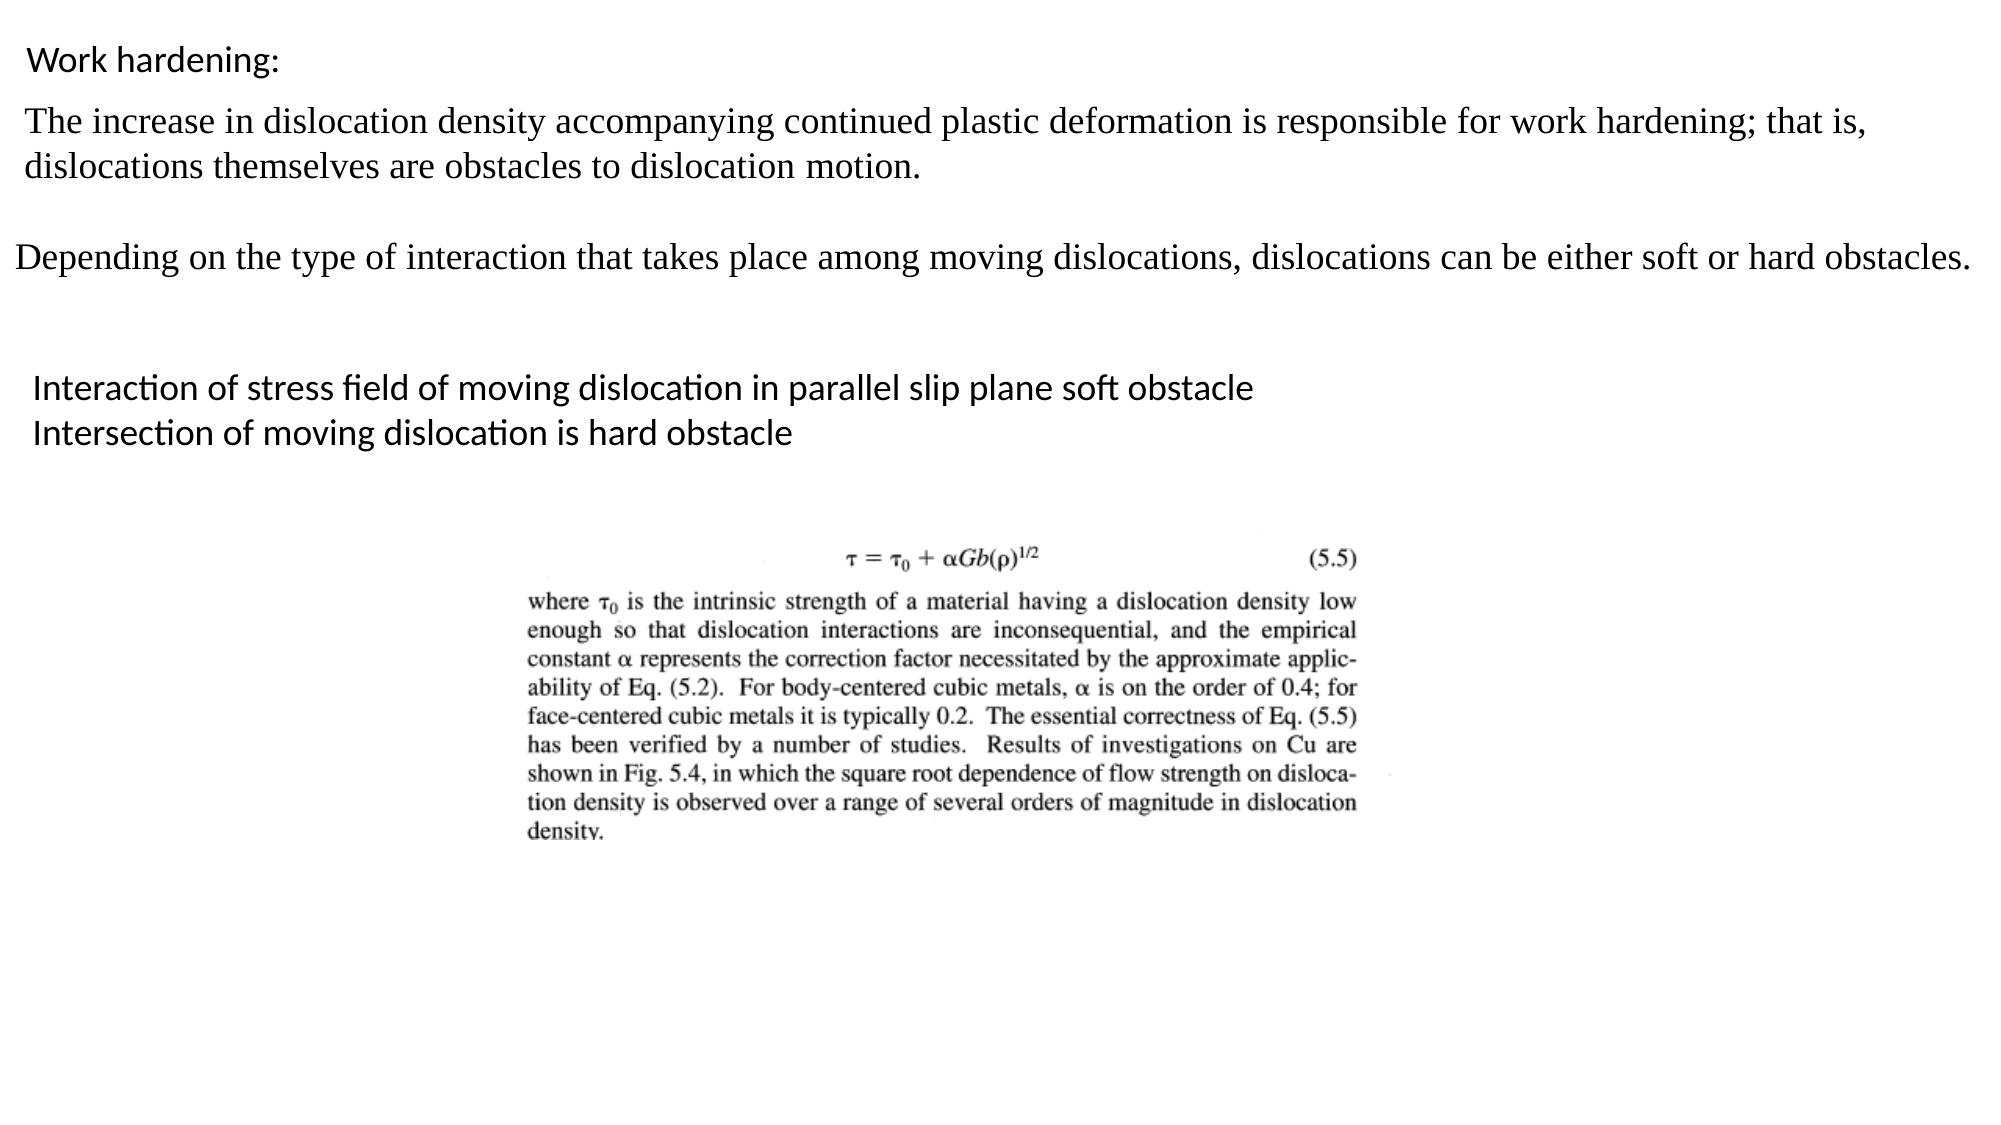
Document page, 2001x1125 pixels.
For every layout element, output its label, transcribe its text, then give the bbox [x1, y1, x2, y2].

text_box Interaction of stress field of moving dislocation in parallel slip plane soft obstacle Intersection of moving dislocation is hard obstacle [17, 355, 1280, 461]
picture [522, 533, 1408, 840]
text_box Depending on the type of interaction that takes place among moving dislocations, dislocations can be either soft or hard obstacles. [0, 224, 2000, 285]
text_box Work hardening: [11, 27, 305, 88]
text_box The increase in dislocation density accompanying continued plastic deformation is responsible for work hardening; that is, dislocations themselves are obstacles to dislocation motion. [9, 88, 2000, 193]
